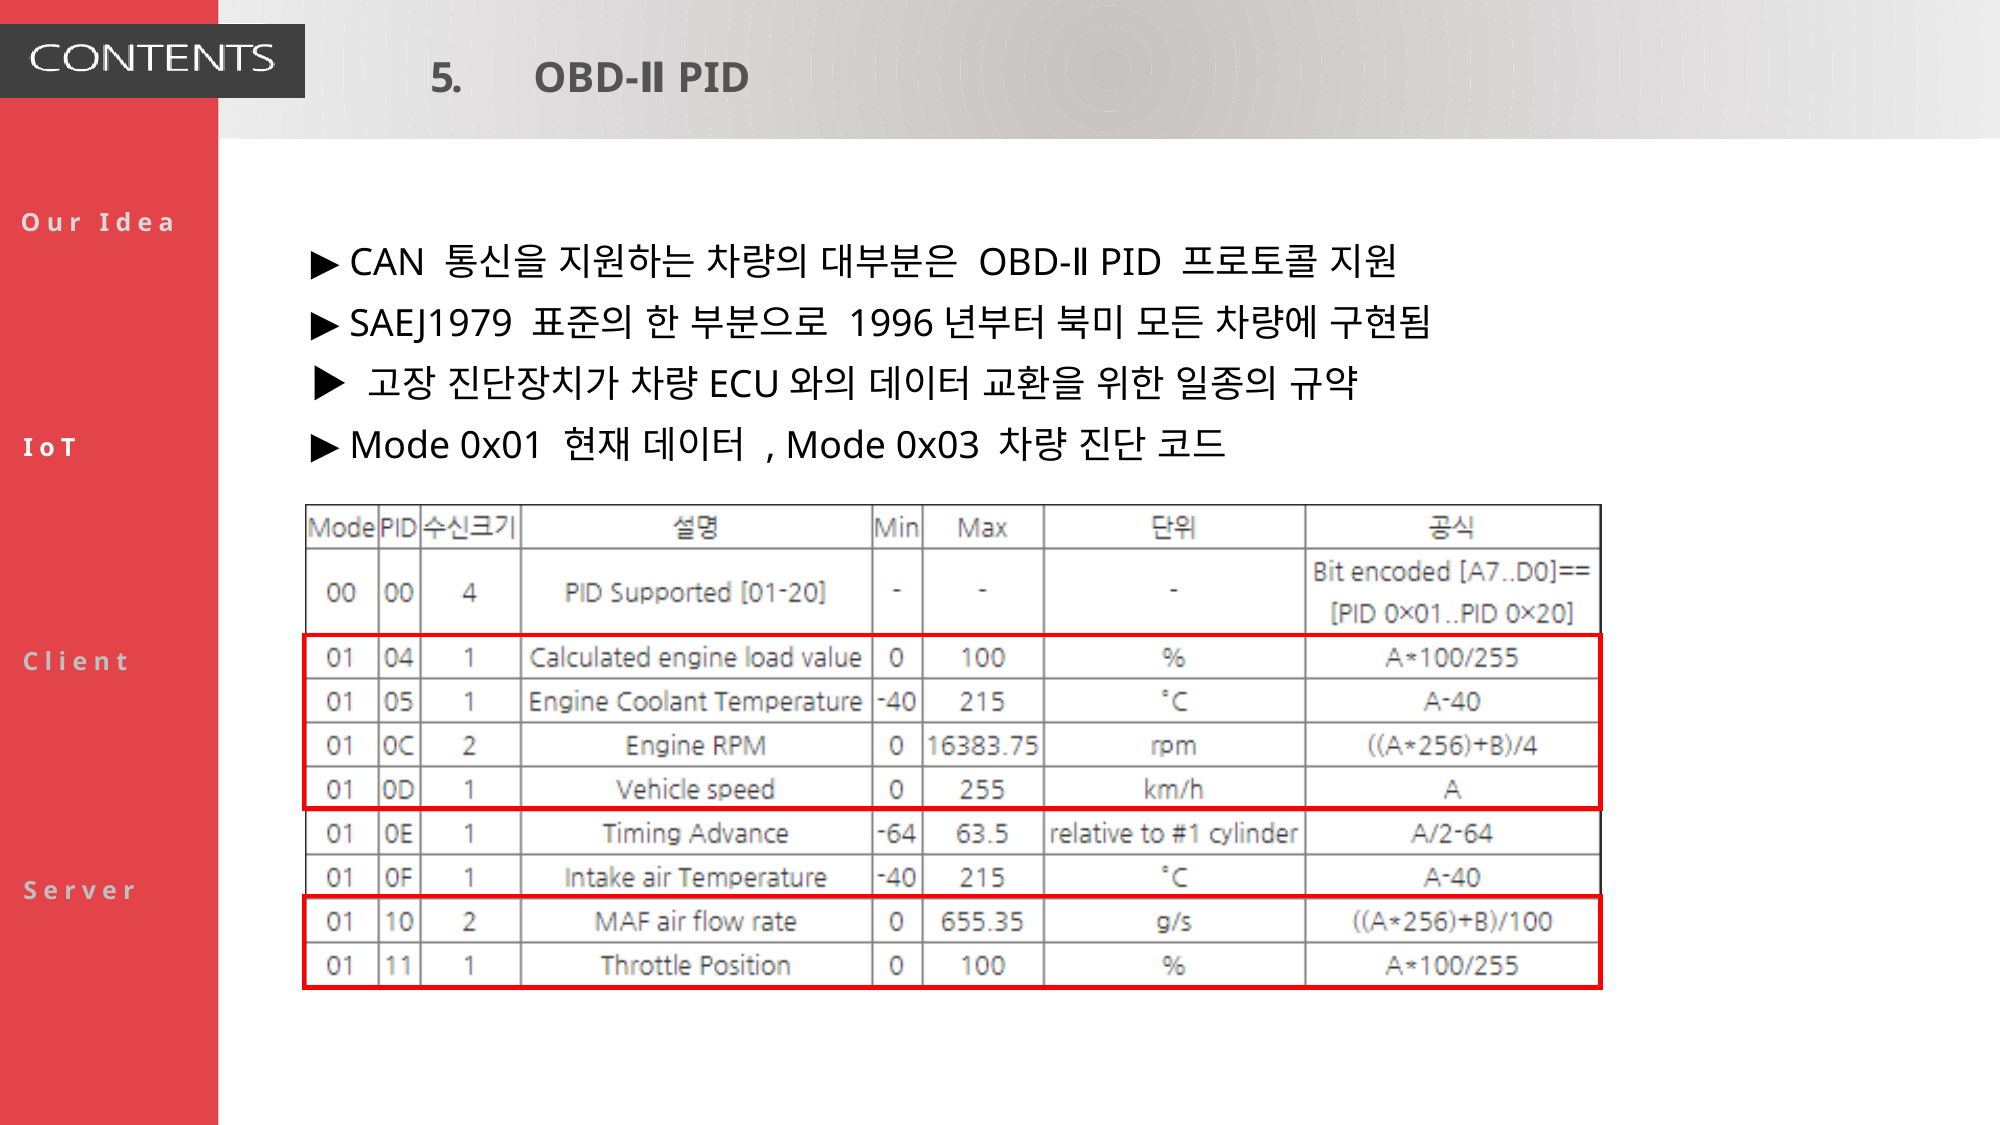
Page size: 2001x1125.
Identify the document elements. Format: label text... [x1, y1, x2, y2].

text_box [416, 43, 1094, 110]
text_box ▶ SAEJ1979 표준의 한 부분으로 1996년부터 북미 모든 차량에 구현됨 [295, 285, 1524, 346]
text_box [0, 99, 219, 1125]
text_box Client [7, 637, 143, 683]
picture [0, 24, 306, 99]
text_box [303, 504, 1602, 988]
text_box [219, 0, 2000, 139]
text_box Server [8, 867, 150, 913]
text_box ▶ Mode 0x01 현재 데이터 , Mode 0x03 차량 진단 코드 [295, 407, 1524, 480]
text_box ▶ CAN 통신을 지원하는 차량의 대부분은 OBD-Ⅱ PID 프로토콜 지원 [295, 224, 1524, 285]
text_box Our Idea [5, 199, 189, 244]
text_box IoT [8, 424, 91, 470]
text_box ▶ 고장 진단장치가 차량ECU와의 데이터 교환을 위한 일종의 규약 [295, 346, 1524, 407]
text_box [0, 0, 219, 24]
